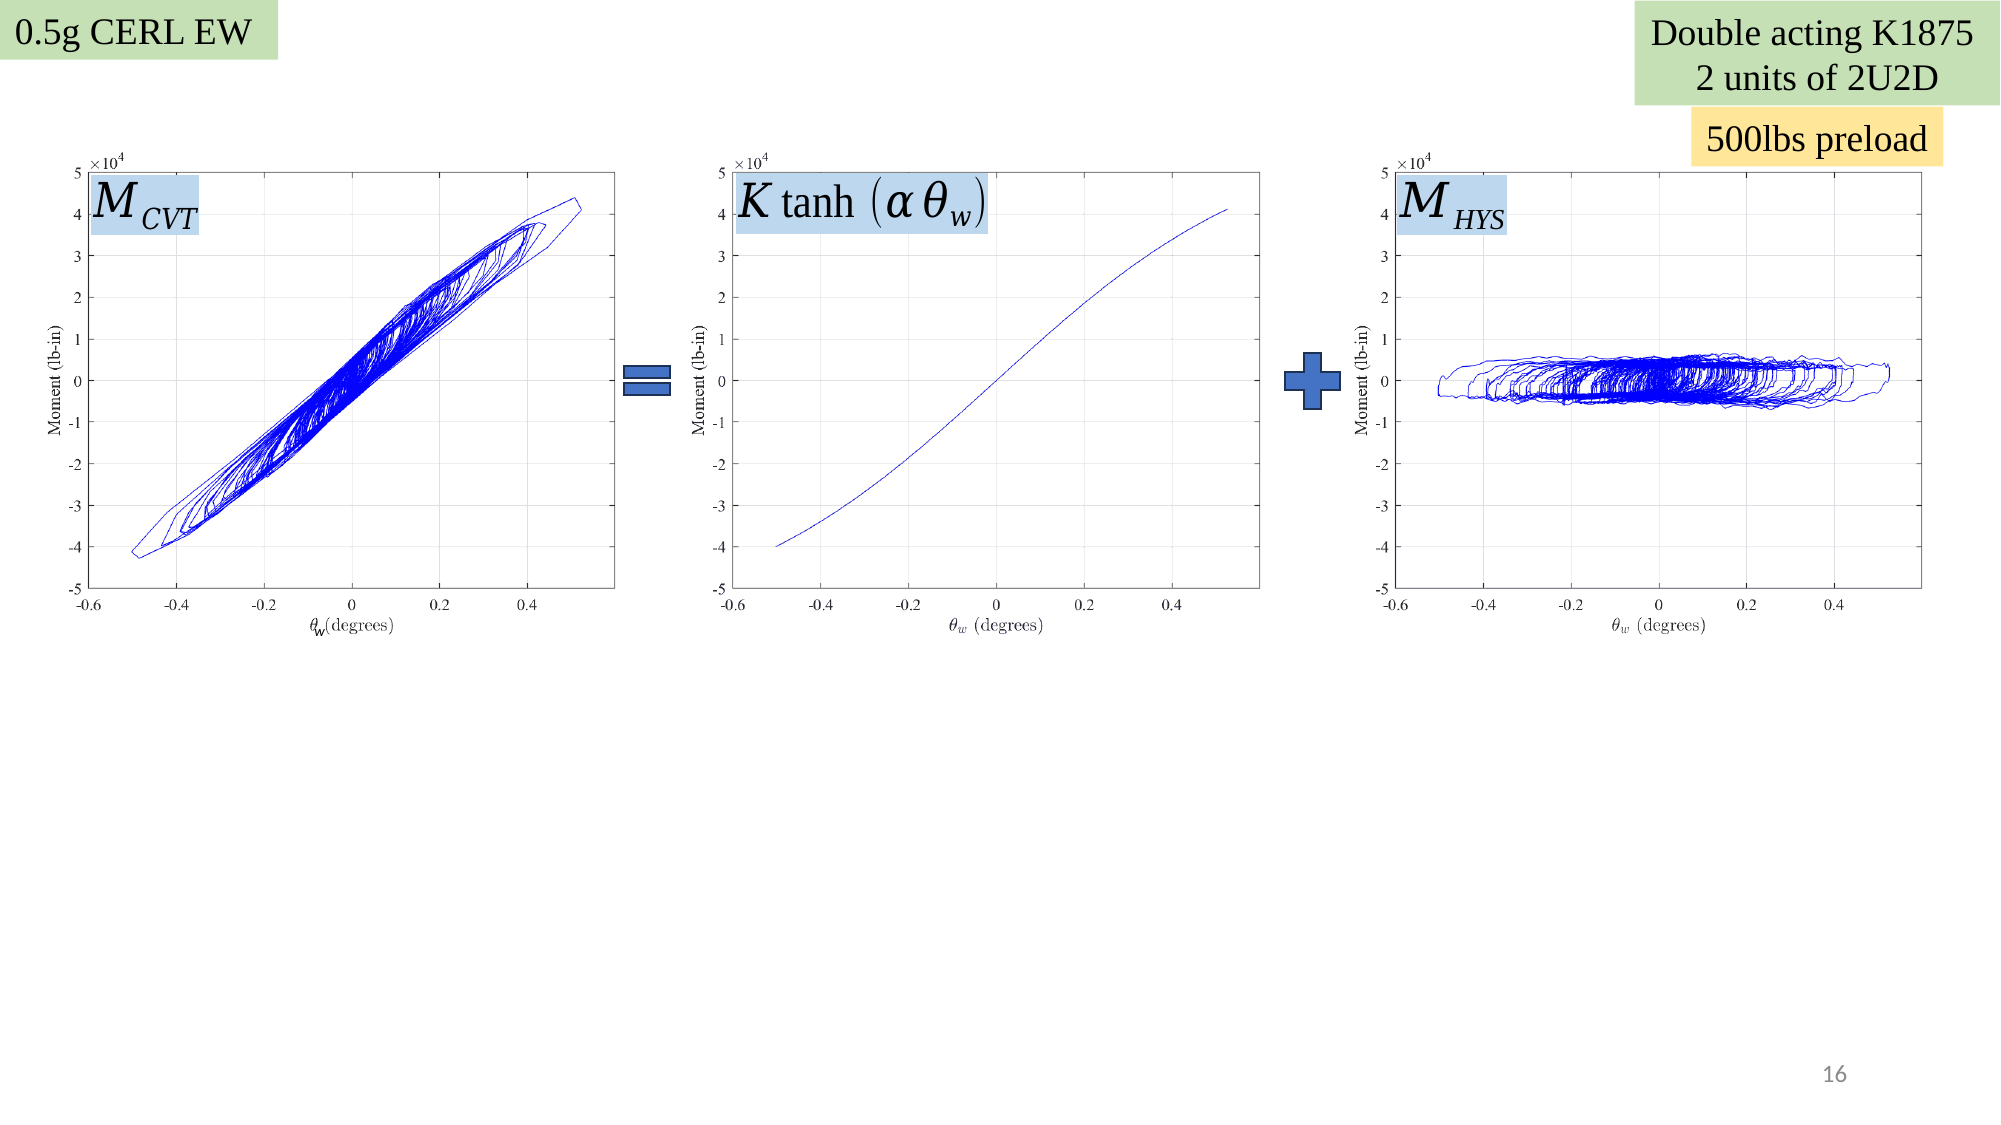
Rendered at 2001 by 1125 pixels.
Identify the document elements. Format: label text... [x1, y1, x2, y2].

slide_number 16 [1412, 1042, 1863, 1103]
text_box w [299, 644, 335, 648]
text_box 500lbs preload [1691, 106, 1944, 134]
picture [0, 134, 1986, 644]
text_box Double acting K1875 2 units of 2U2D [1634, 0, 2000, 106]
text_box 0.5g CERL EW [0, 0, 279, 60]
